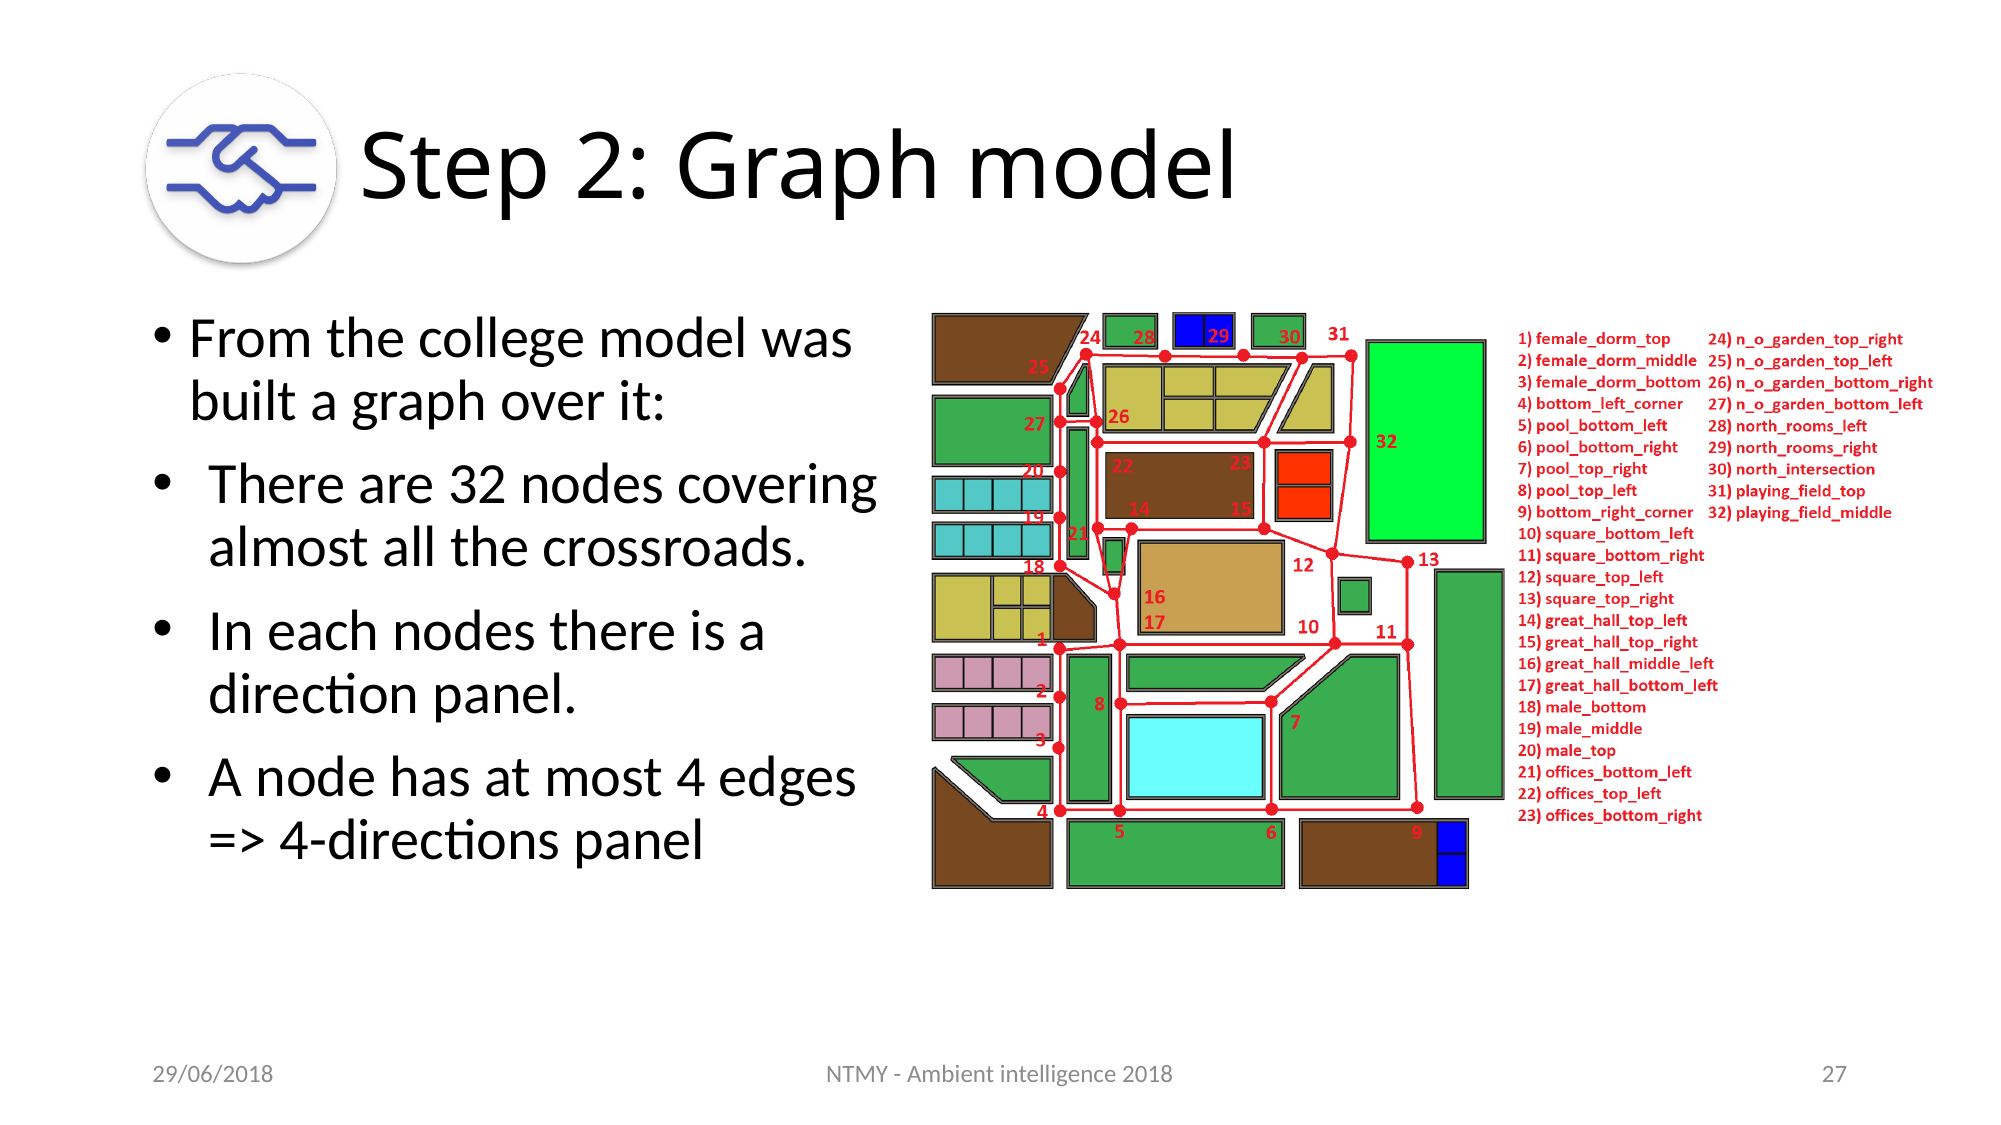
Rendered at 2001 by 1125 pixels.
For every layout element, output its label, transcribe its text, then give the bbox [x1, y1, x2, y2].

slide_number 27 [1412, 1042, 1863, 1103]
list From the college model was built a graph over it: There are 32 nodes covering almost all the crossroads. In each nodes there is a direction panel. A node has at most 4 edges => 4-directions panel [137, 299, 988, 1014]
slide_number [137, 1042, 588, 1103]
picture [927, 306, 1966, 891]
title Step 2: Graph model [344, 59, 1863, 278]
picture [137, 65, 344, 272]
footer NTMY - Ambient intelligence 2018 [662, 1042, 1338, 1103]
